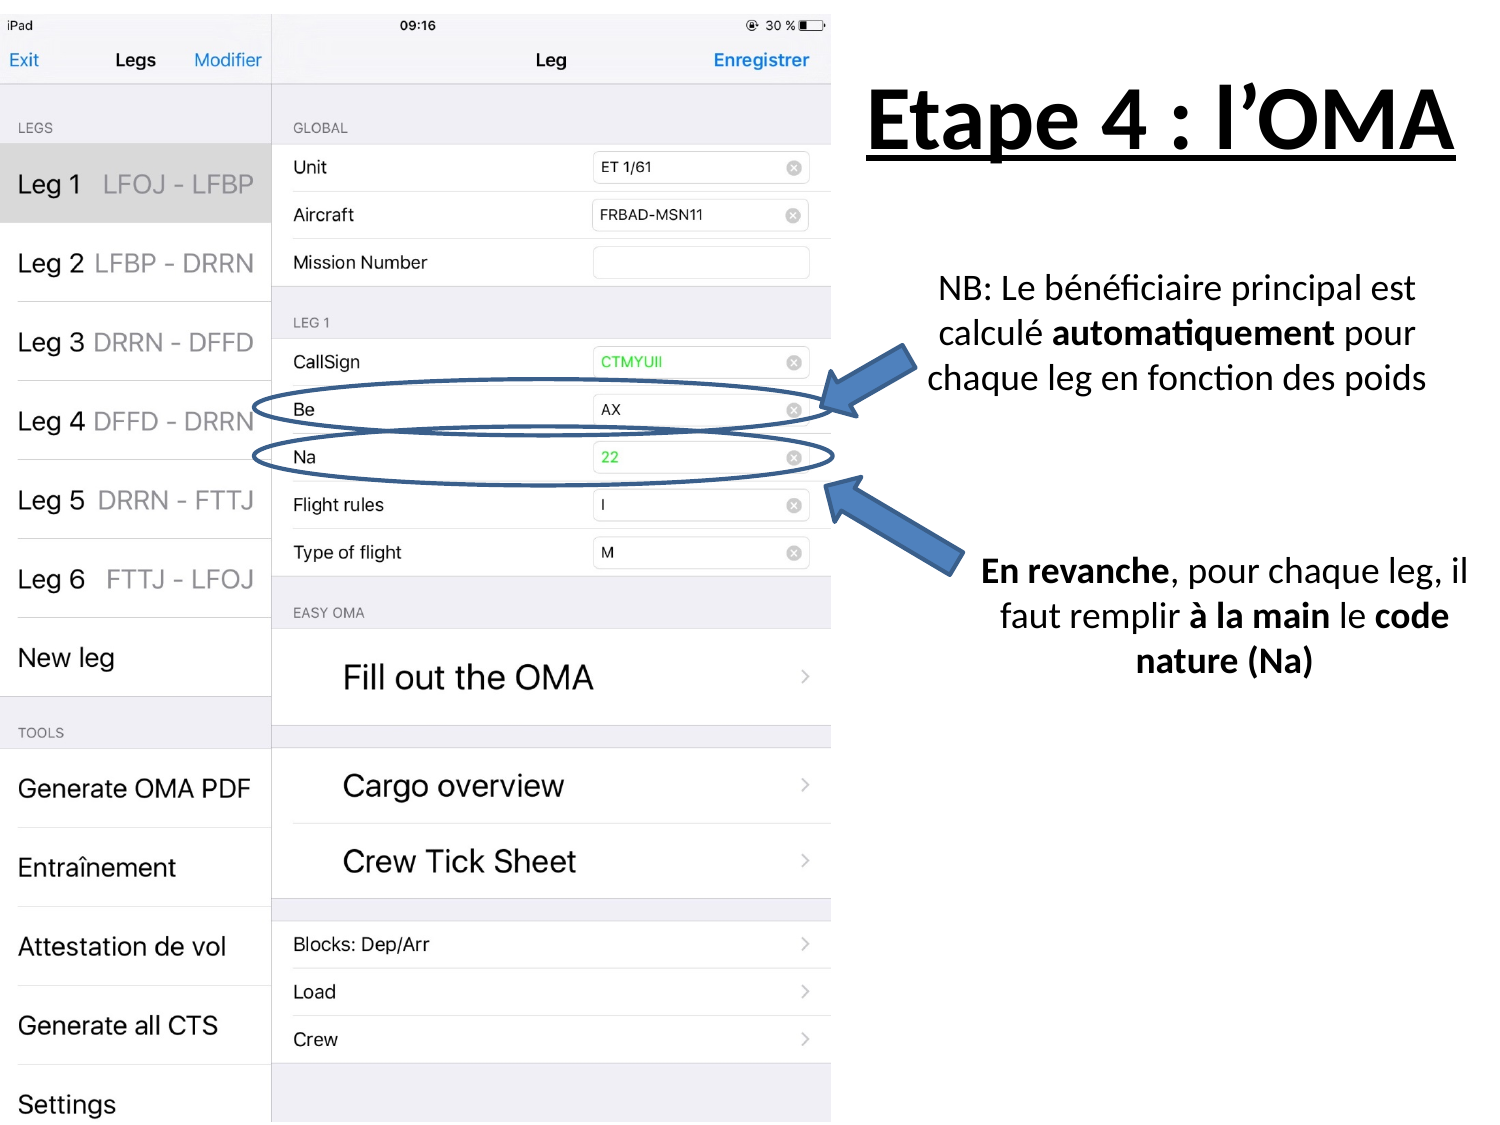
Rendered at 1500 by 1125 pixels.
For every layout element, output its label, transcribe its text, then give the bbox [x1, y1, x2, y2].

text_box [835, 342, 918, 419]
title Etape 4 : l’OMA [834, 19, 1500, 207]
text_box [835, 474, 966, 577]
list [0, 13, 831, 1122]
text_box En revanche, pour chaque leg, il faut remplir à la main le code nature (Na) [965, 538, 1485, 689]
text_box NB: Le bénéficiaire principal est calculé automatiquement pour chaque leg en fonction des poids [891, 255, 1463, 405]
